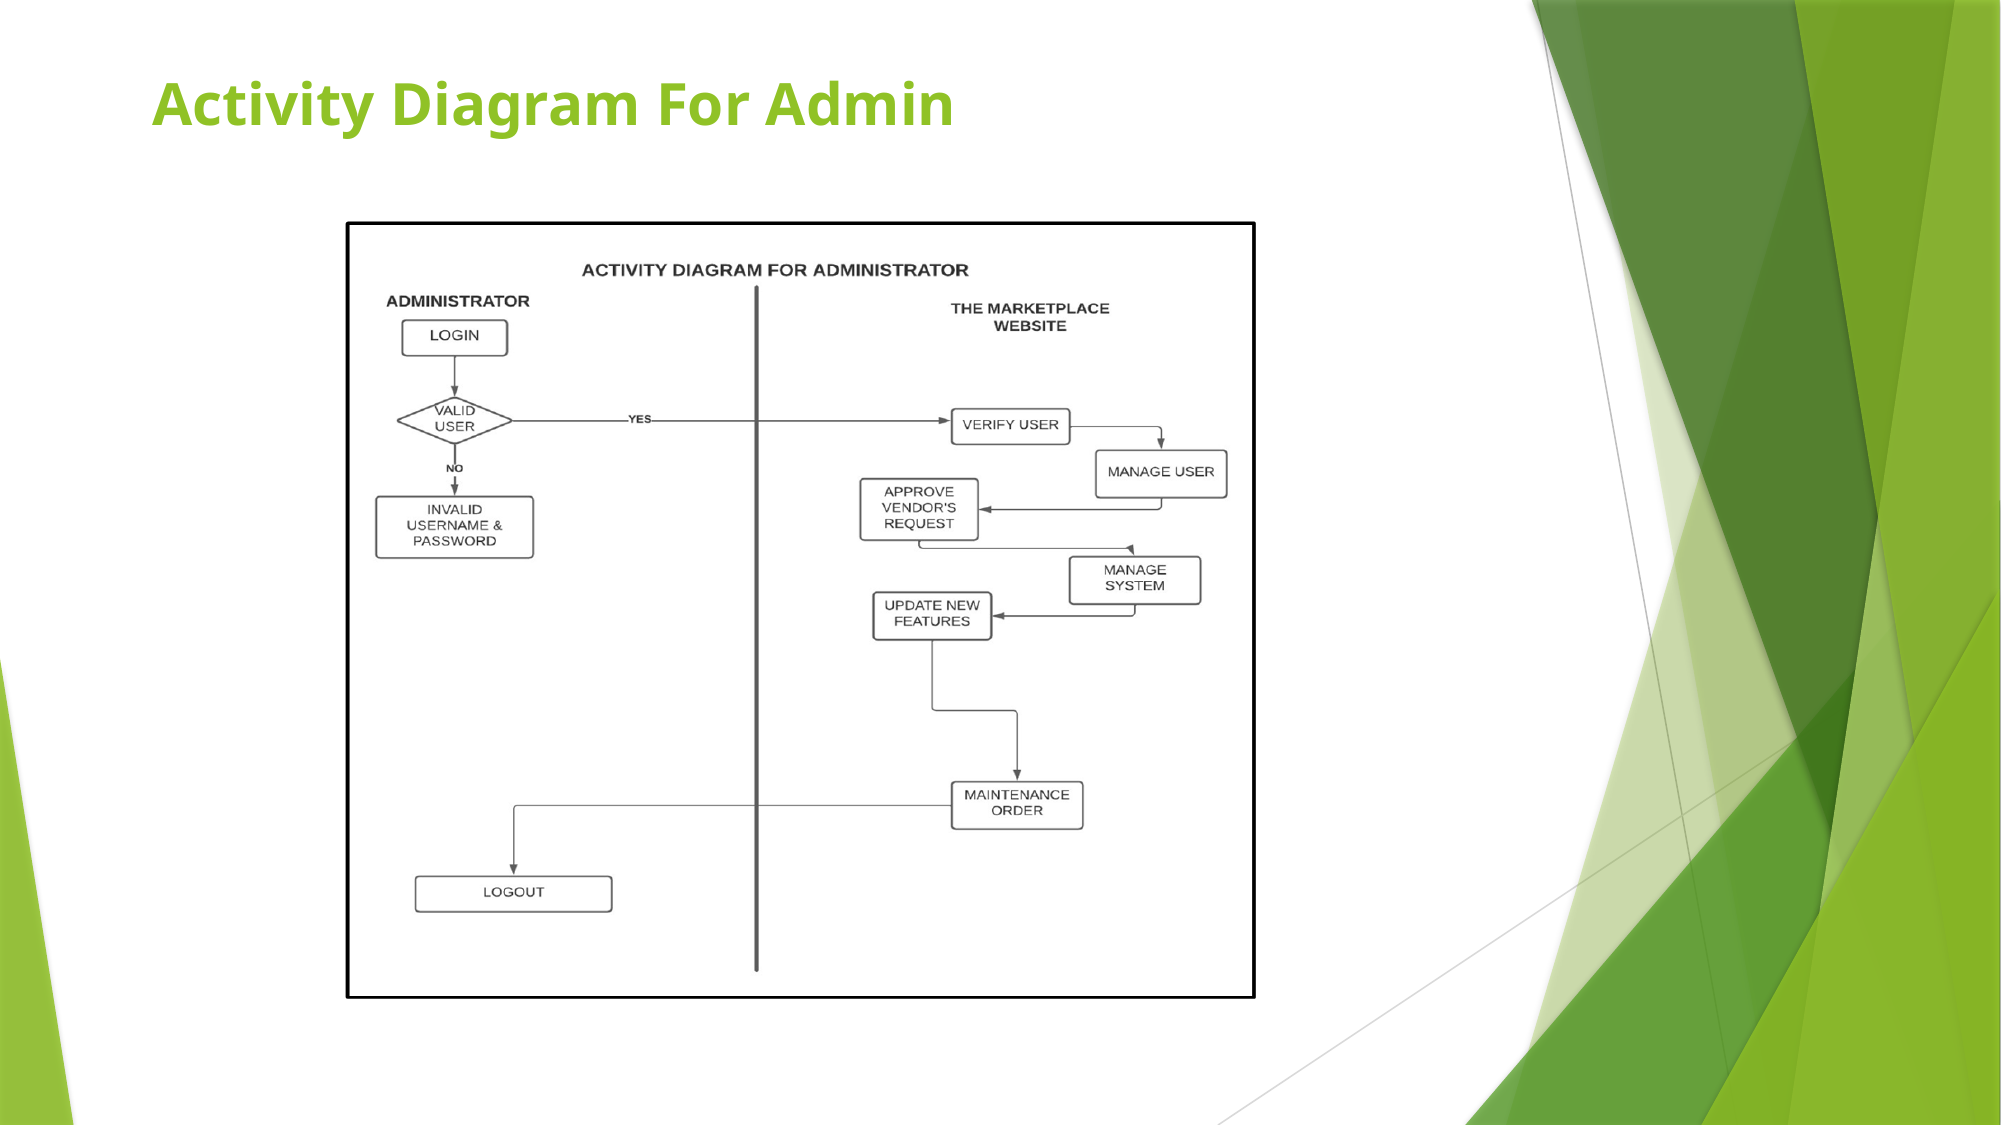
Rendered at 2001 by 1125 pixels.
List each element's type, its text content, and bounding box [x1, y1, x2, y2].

title Activity Diagram For Admin [137, 59, 1863, 155]
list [344, 221, 1257, 999]
